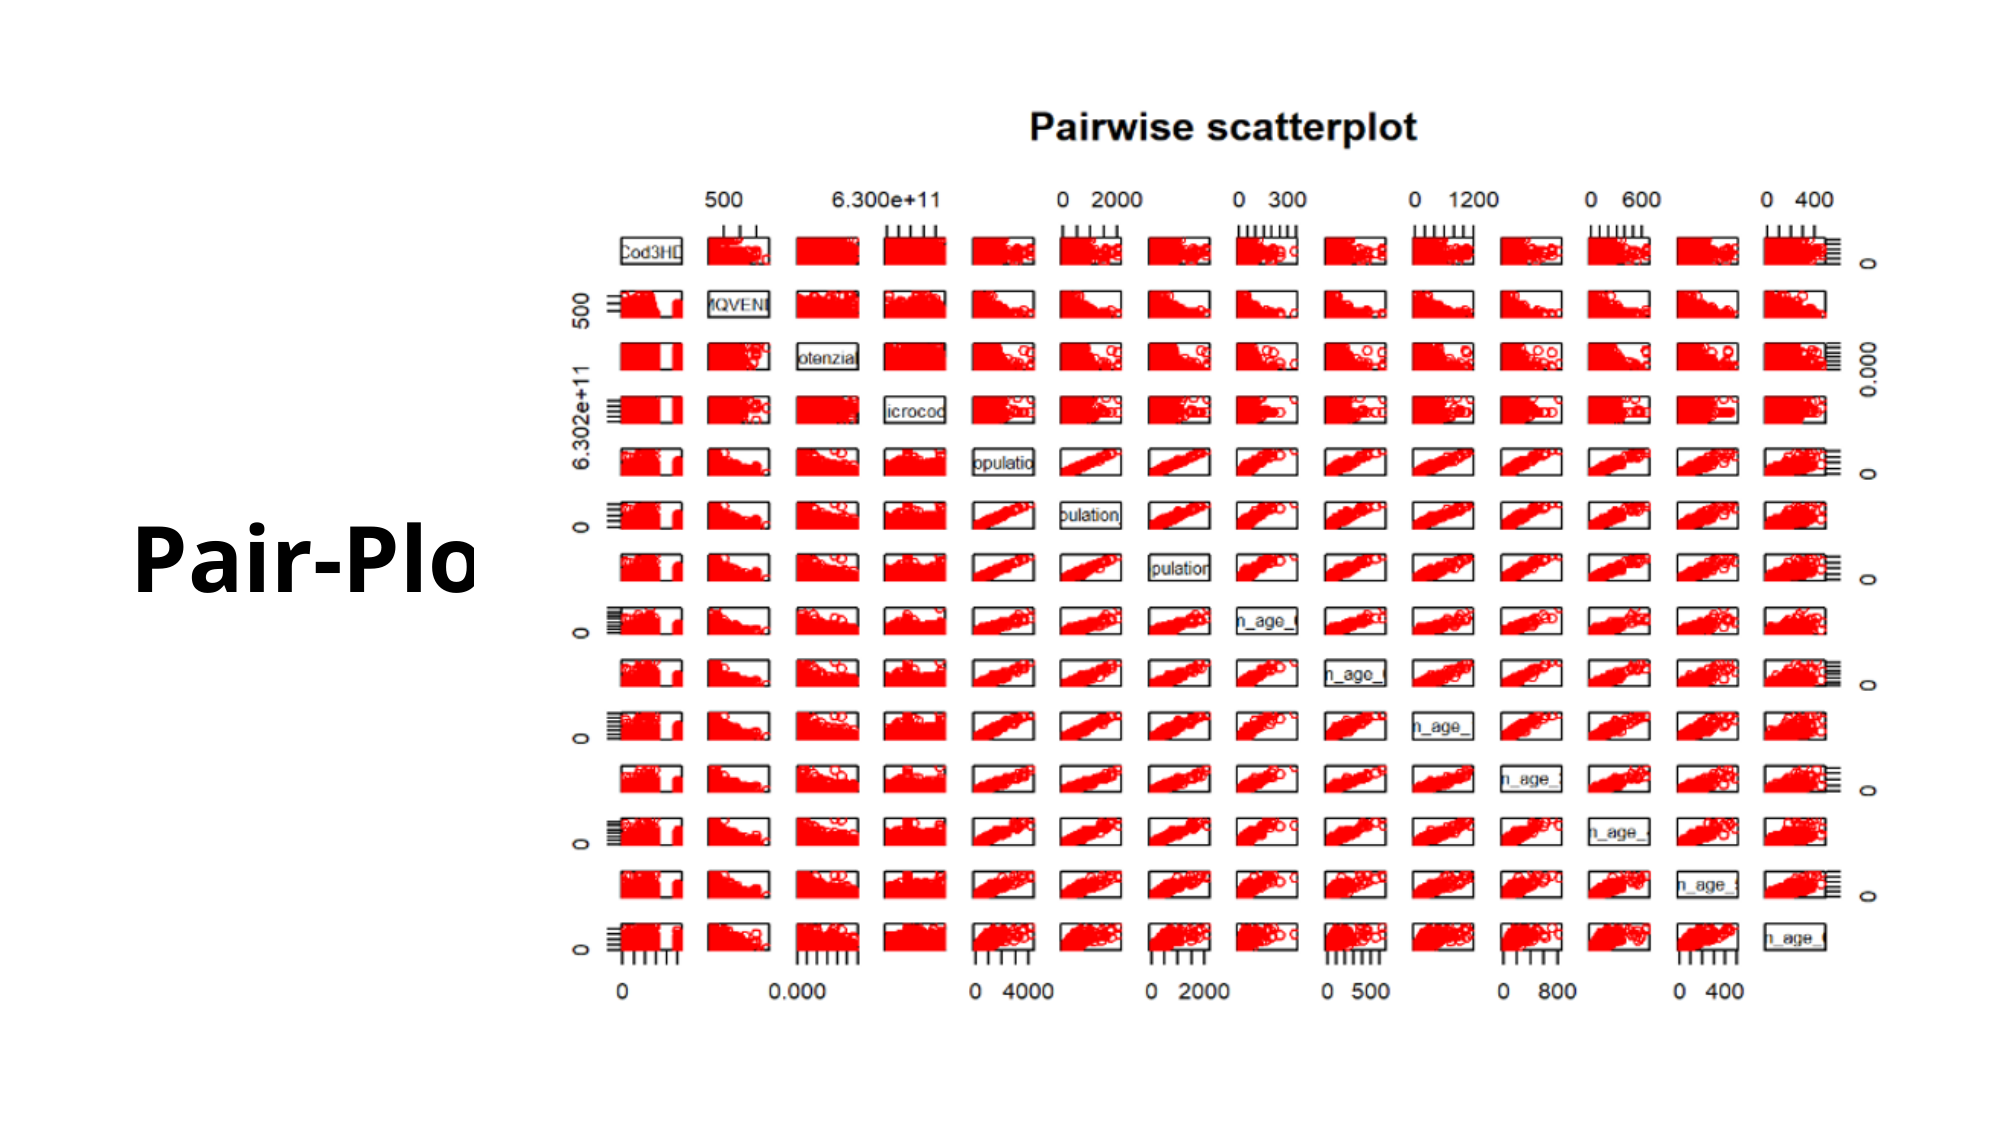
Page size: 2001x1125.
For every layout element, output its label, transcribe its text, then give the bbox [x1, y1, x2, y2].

picture [474, 34, 1950, 1091]
title Pair-Plot [115, 362, 474, 763]
